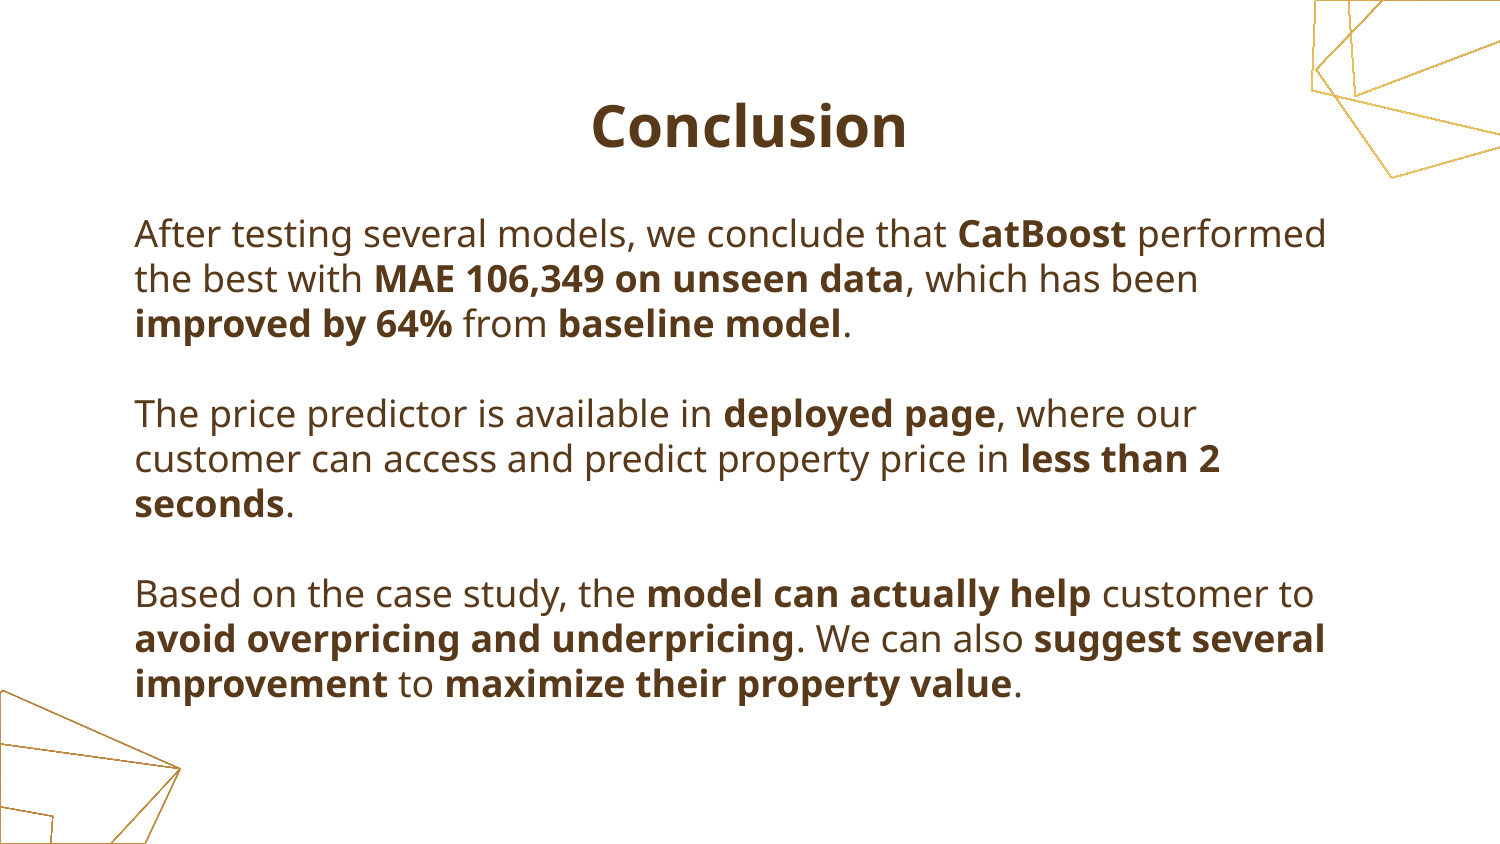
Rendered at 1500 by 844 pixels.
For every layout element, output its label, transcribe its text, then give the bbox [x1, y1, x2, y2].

title Conclusion [327, 88, 1173, 160]
subtitle After testing several models, we conclude that CatBoost performed the best with MAE 106,349 on unseen data, which has been improved by 64% from baseline model. The price predictor is available in deployed page, where our customer can access and predict property price in less than 2 seconds. Based on the case study, the model can actually help customer to avoid overpricing and underpricing. We can also suggest several improvement to maximize their property value. [119, 195, 1381, 774]
